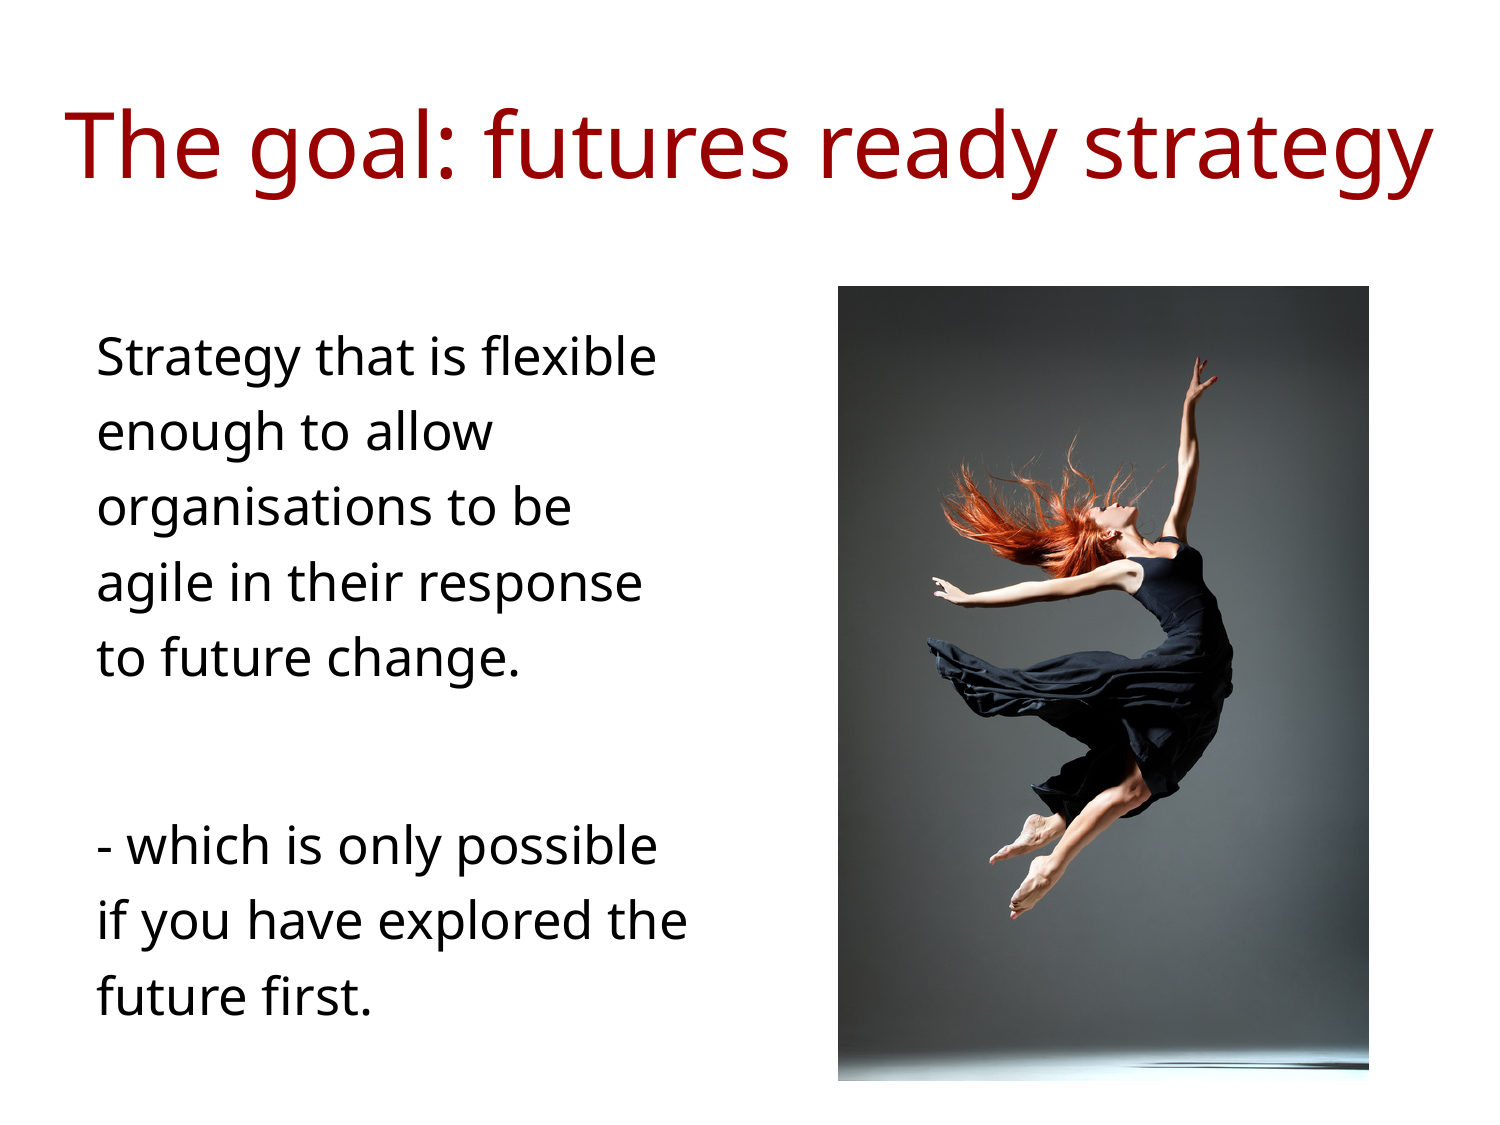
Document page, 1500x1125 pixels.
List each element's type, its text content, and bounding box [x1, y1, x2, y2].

picture [838, 285, 1369, 1081]
list Strategy that is flexible enough to allow organisations to be agile in their response to future change. - which is only possible if you have explored the future first. [81, 302, 706, 1049]
title The goal: futures ready strategy [0, 39, 1500, 258]
